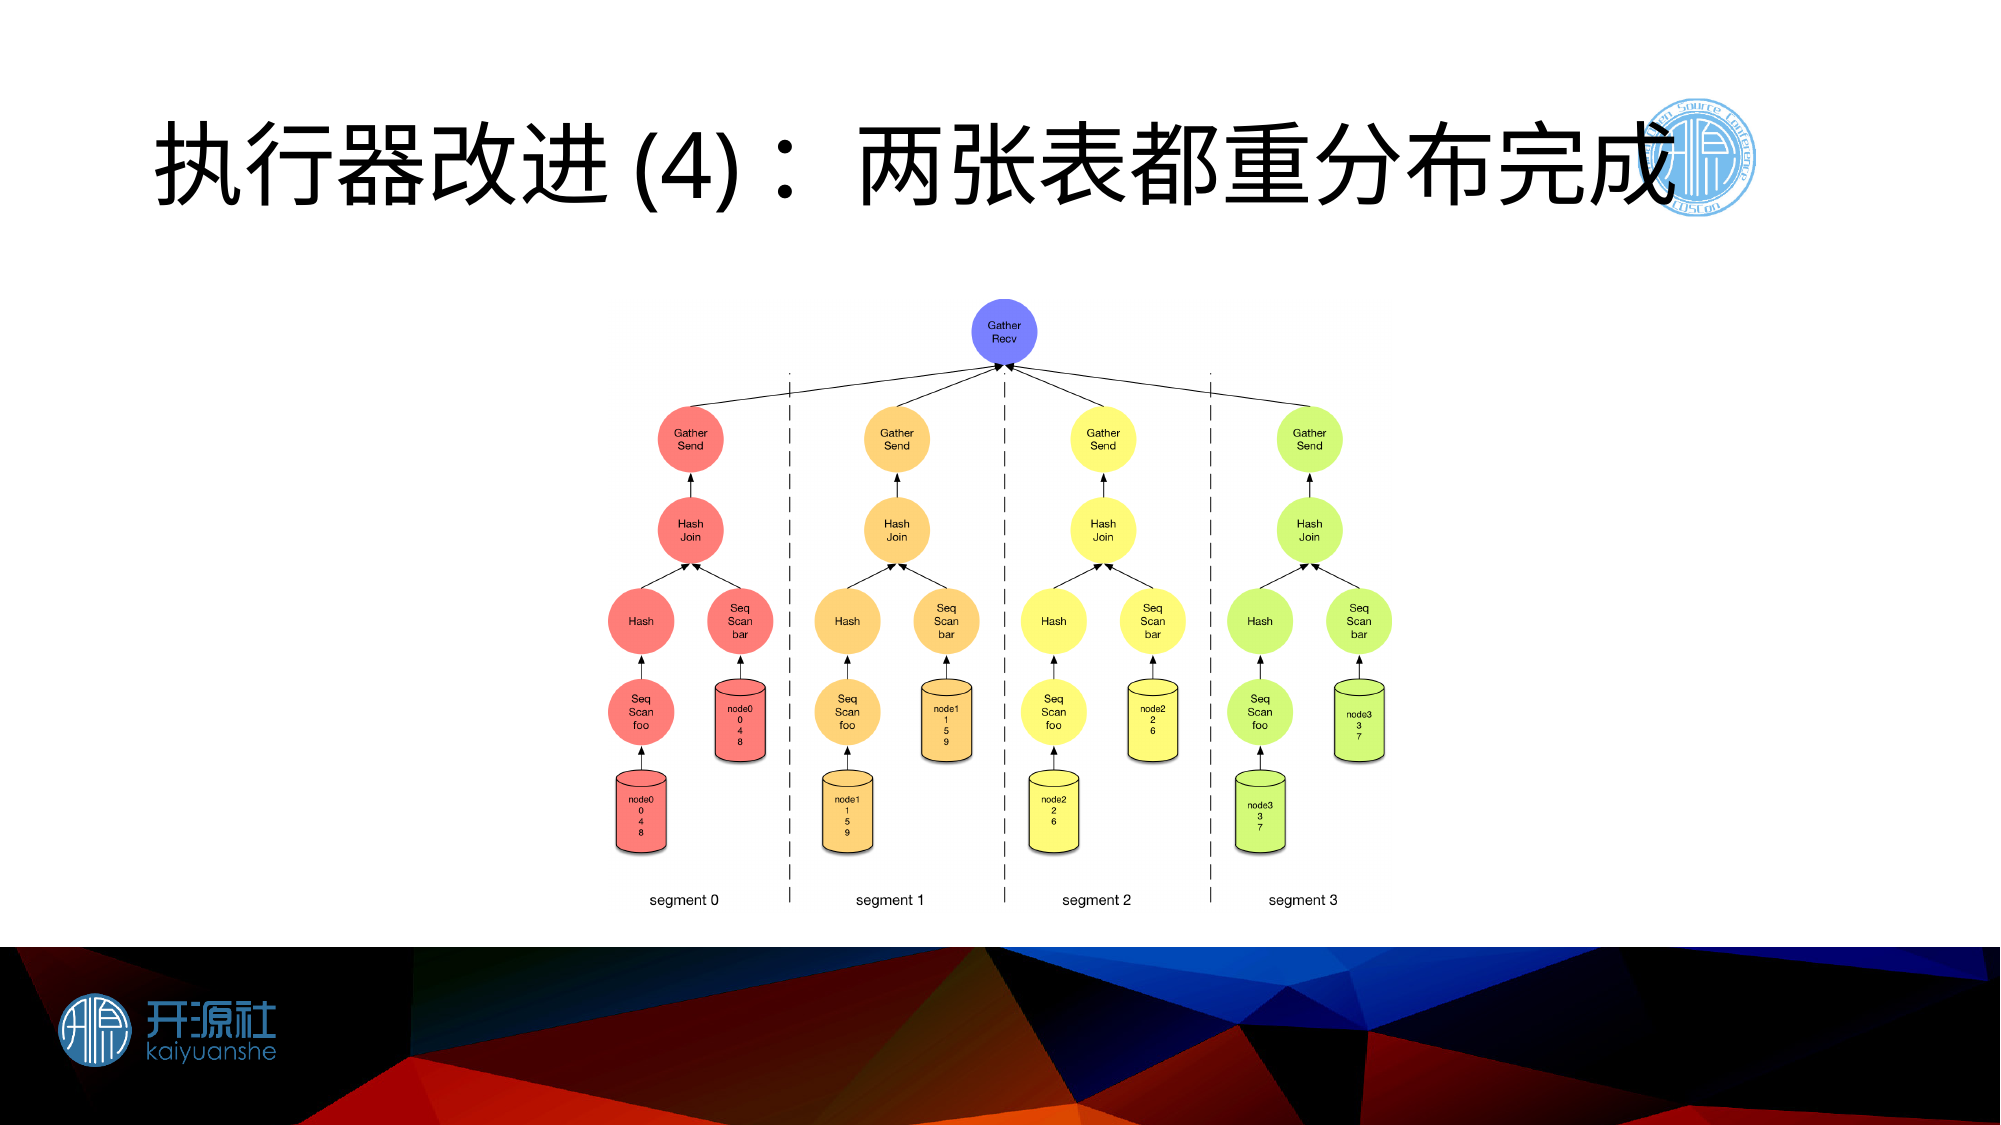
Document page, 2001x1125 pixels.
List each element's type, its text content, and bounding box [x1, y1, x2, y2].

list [608, 299, 1392, 913]
title 执行器改进(4)：两张表都重分布完成 [137, 59, 1863, 278]
picture [0, 947, 2000, 1125]
